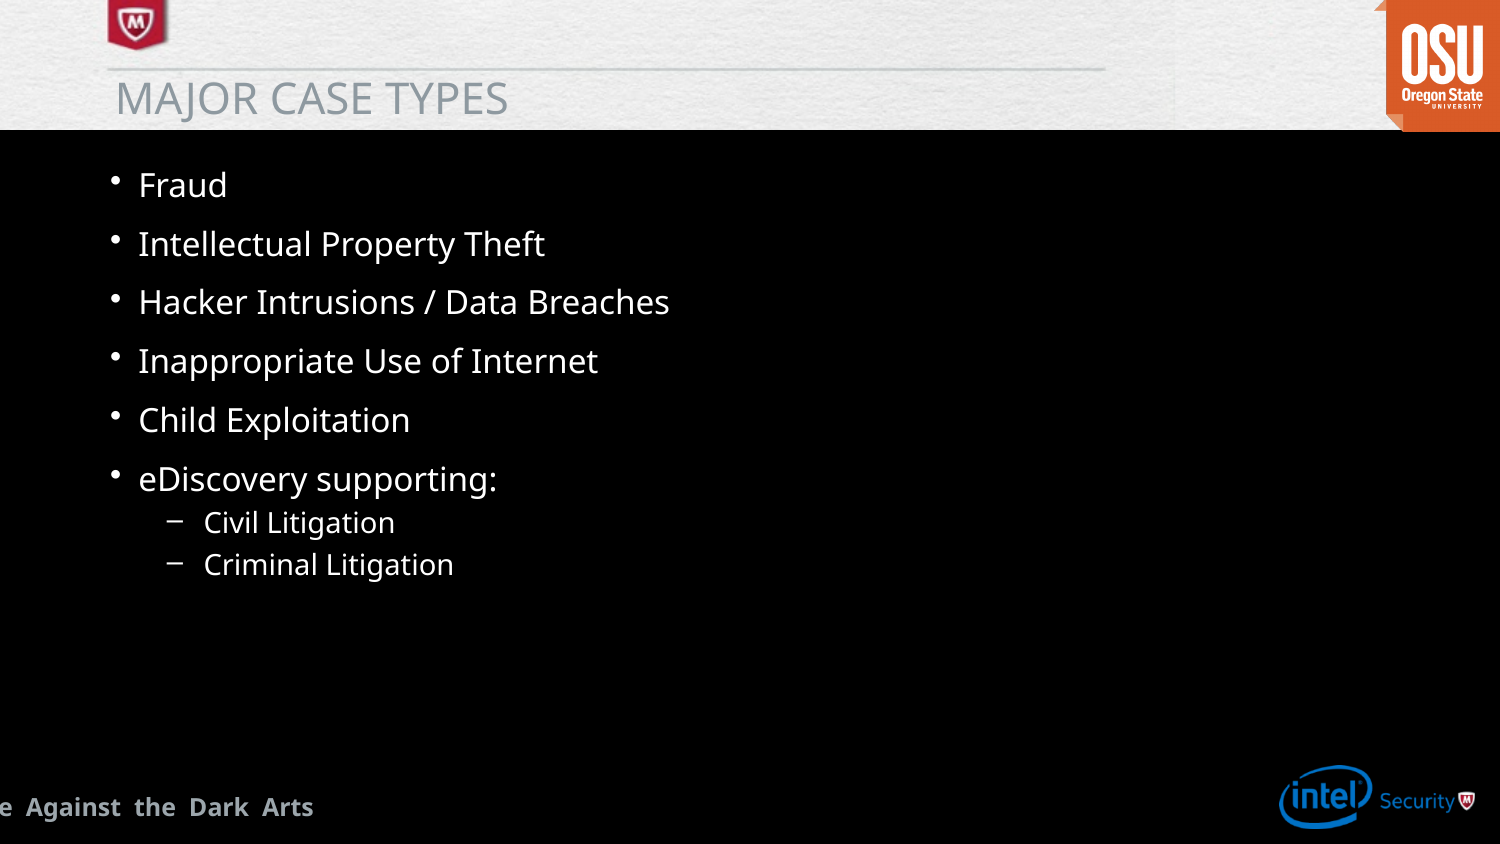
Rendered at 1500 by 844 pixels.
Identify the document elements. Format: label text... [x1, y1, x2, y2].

picture [0, 0, 1500, 132]
picture [1279, 765, 1475, 829]
title Major case types [99, 53, 1176, 148]
list Fraud Intellectual Property Theft Hacker Intrusions / Data Breaches Inappropriate Use of Internet Child Exploitation eDiscovery supporting: Civil Litigation Criminal Litigation [94, 159, 1256, 773]
